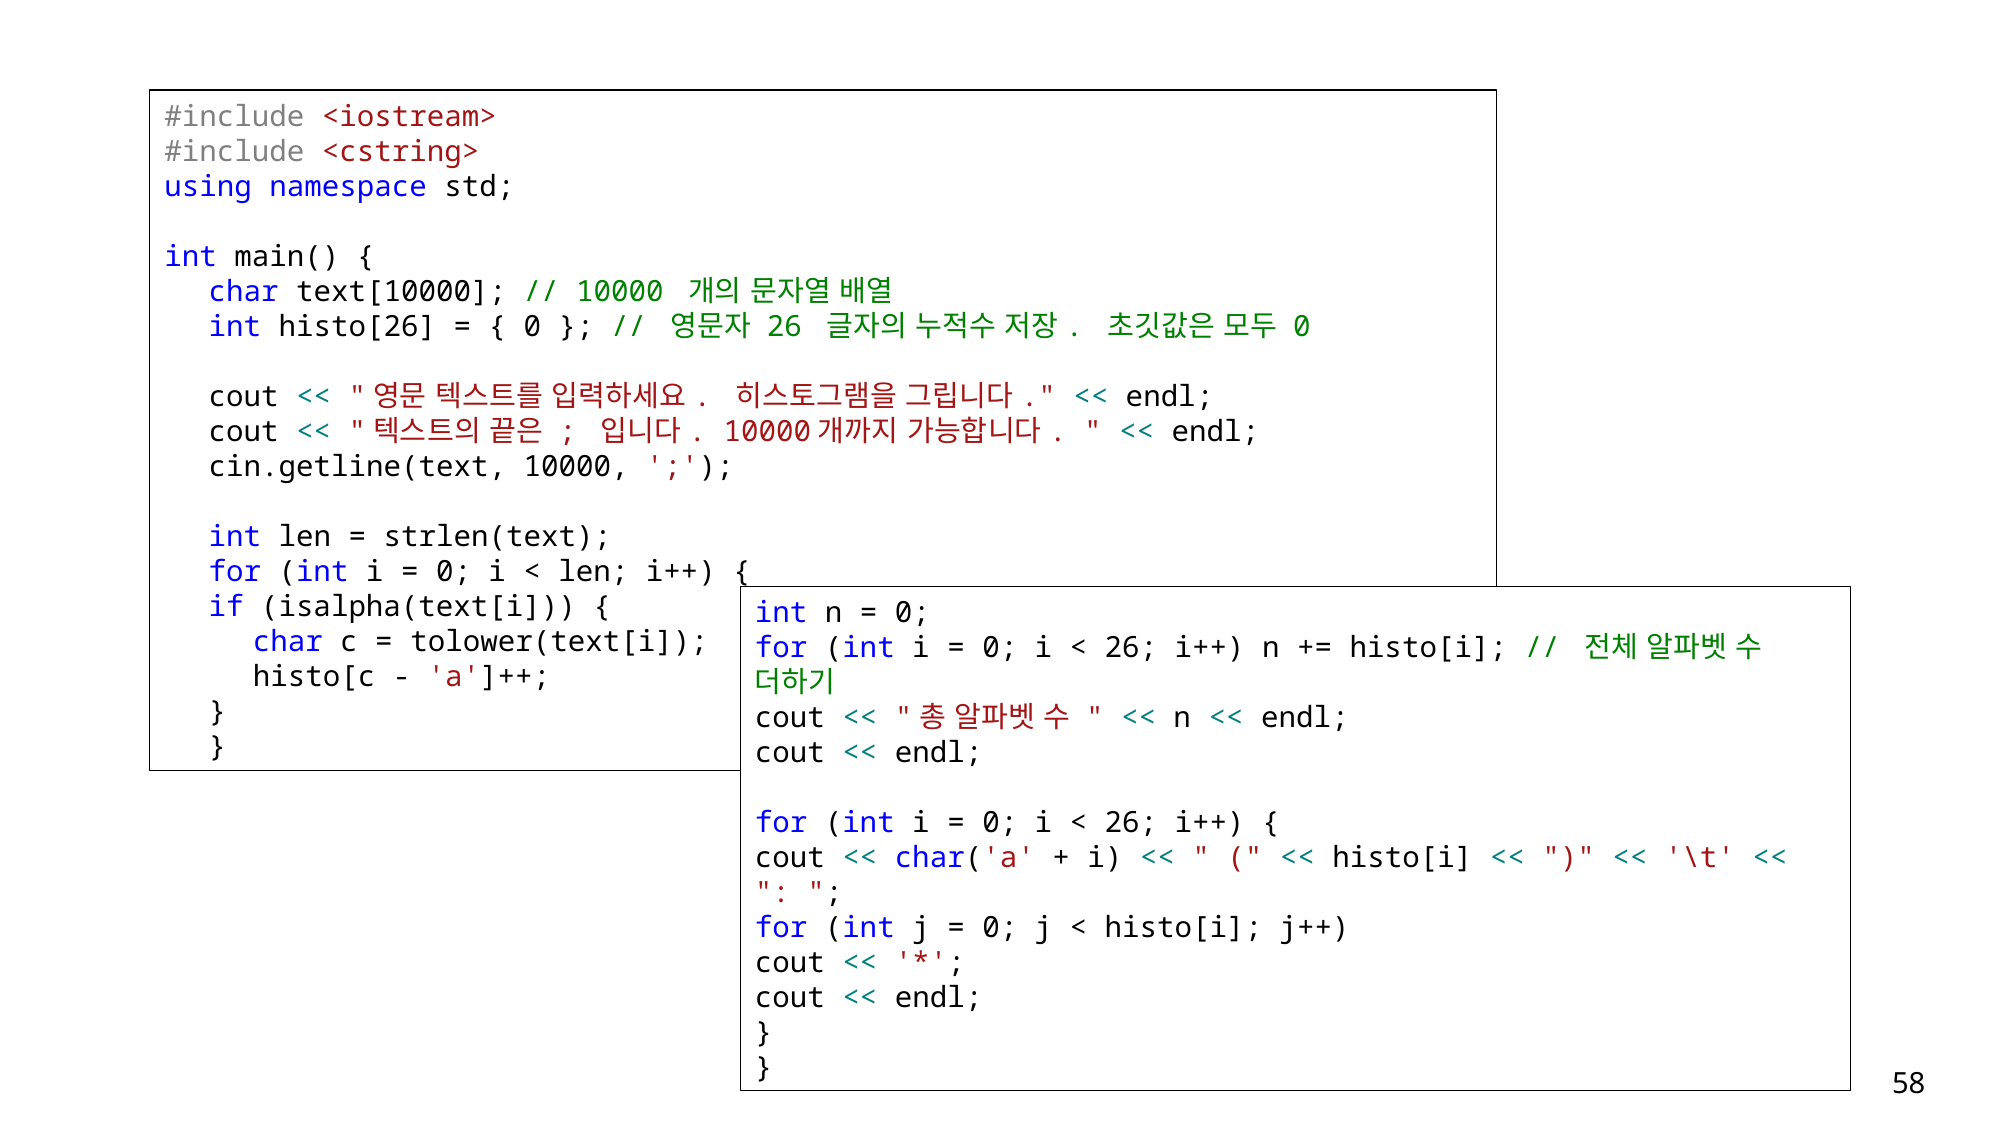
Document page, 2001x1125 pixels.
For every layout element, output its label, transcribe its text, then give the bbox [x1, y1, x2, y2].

text_box int n = 0; for (int i = 0; i < 26; i++) n += histo[i]; // 전체 알파벳 수 더하기 cout << "총 알파벳 수 " << n << endl; cout << endl; for (int i = 0; i < 26; i++) { cout << char('a' + i) << " (" << histo[i] << ")" << '\t' << ": "; for (int j = 0; j < histo[i]; j++) cout << '*'; cout << endl; } } [739, 584, 1852, 1092]
text_box #include <iostream> #include <cstring> using namespace std; int main() { char text[10000]; // 10000 개의 문자열 배열 int histo[26] = { 0 }; // 영문자 26 글자의 누적수 저장. 초깃값은 모두 0 cout << "영문 텍스트를 입력하세요. 히스토그램을 그립니다." << endl; cout << "텍스트의 끝은 ; 입니다. 10000개까지 가능합니다. " << endl; cin.getline(text, 10000, ';'); int len = strlen(text); for (int i = 0; i < len; i++) { if (isalpha(text[i])) { char c = tolower(text[i]); histo[c - 'a']++; } } [148, 88, 1498, 772]
